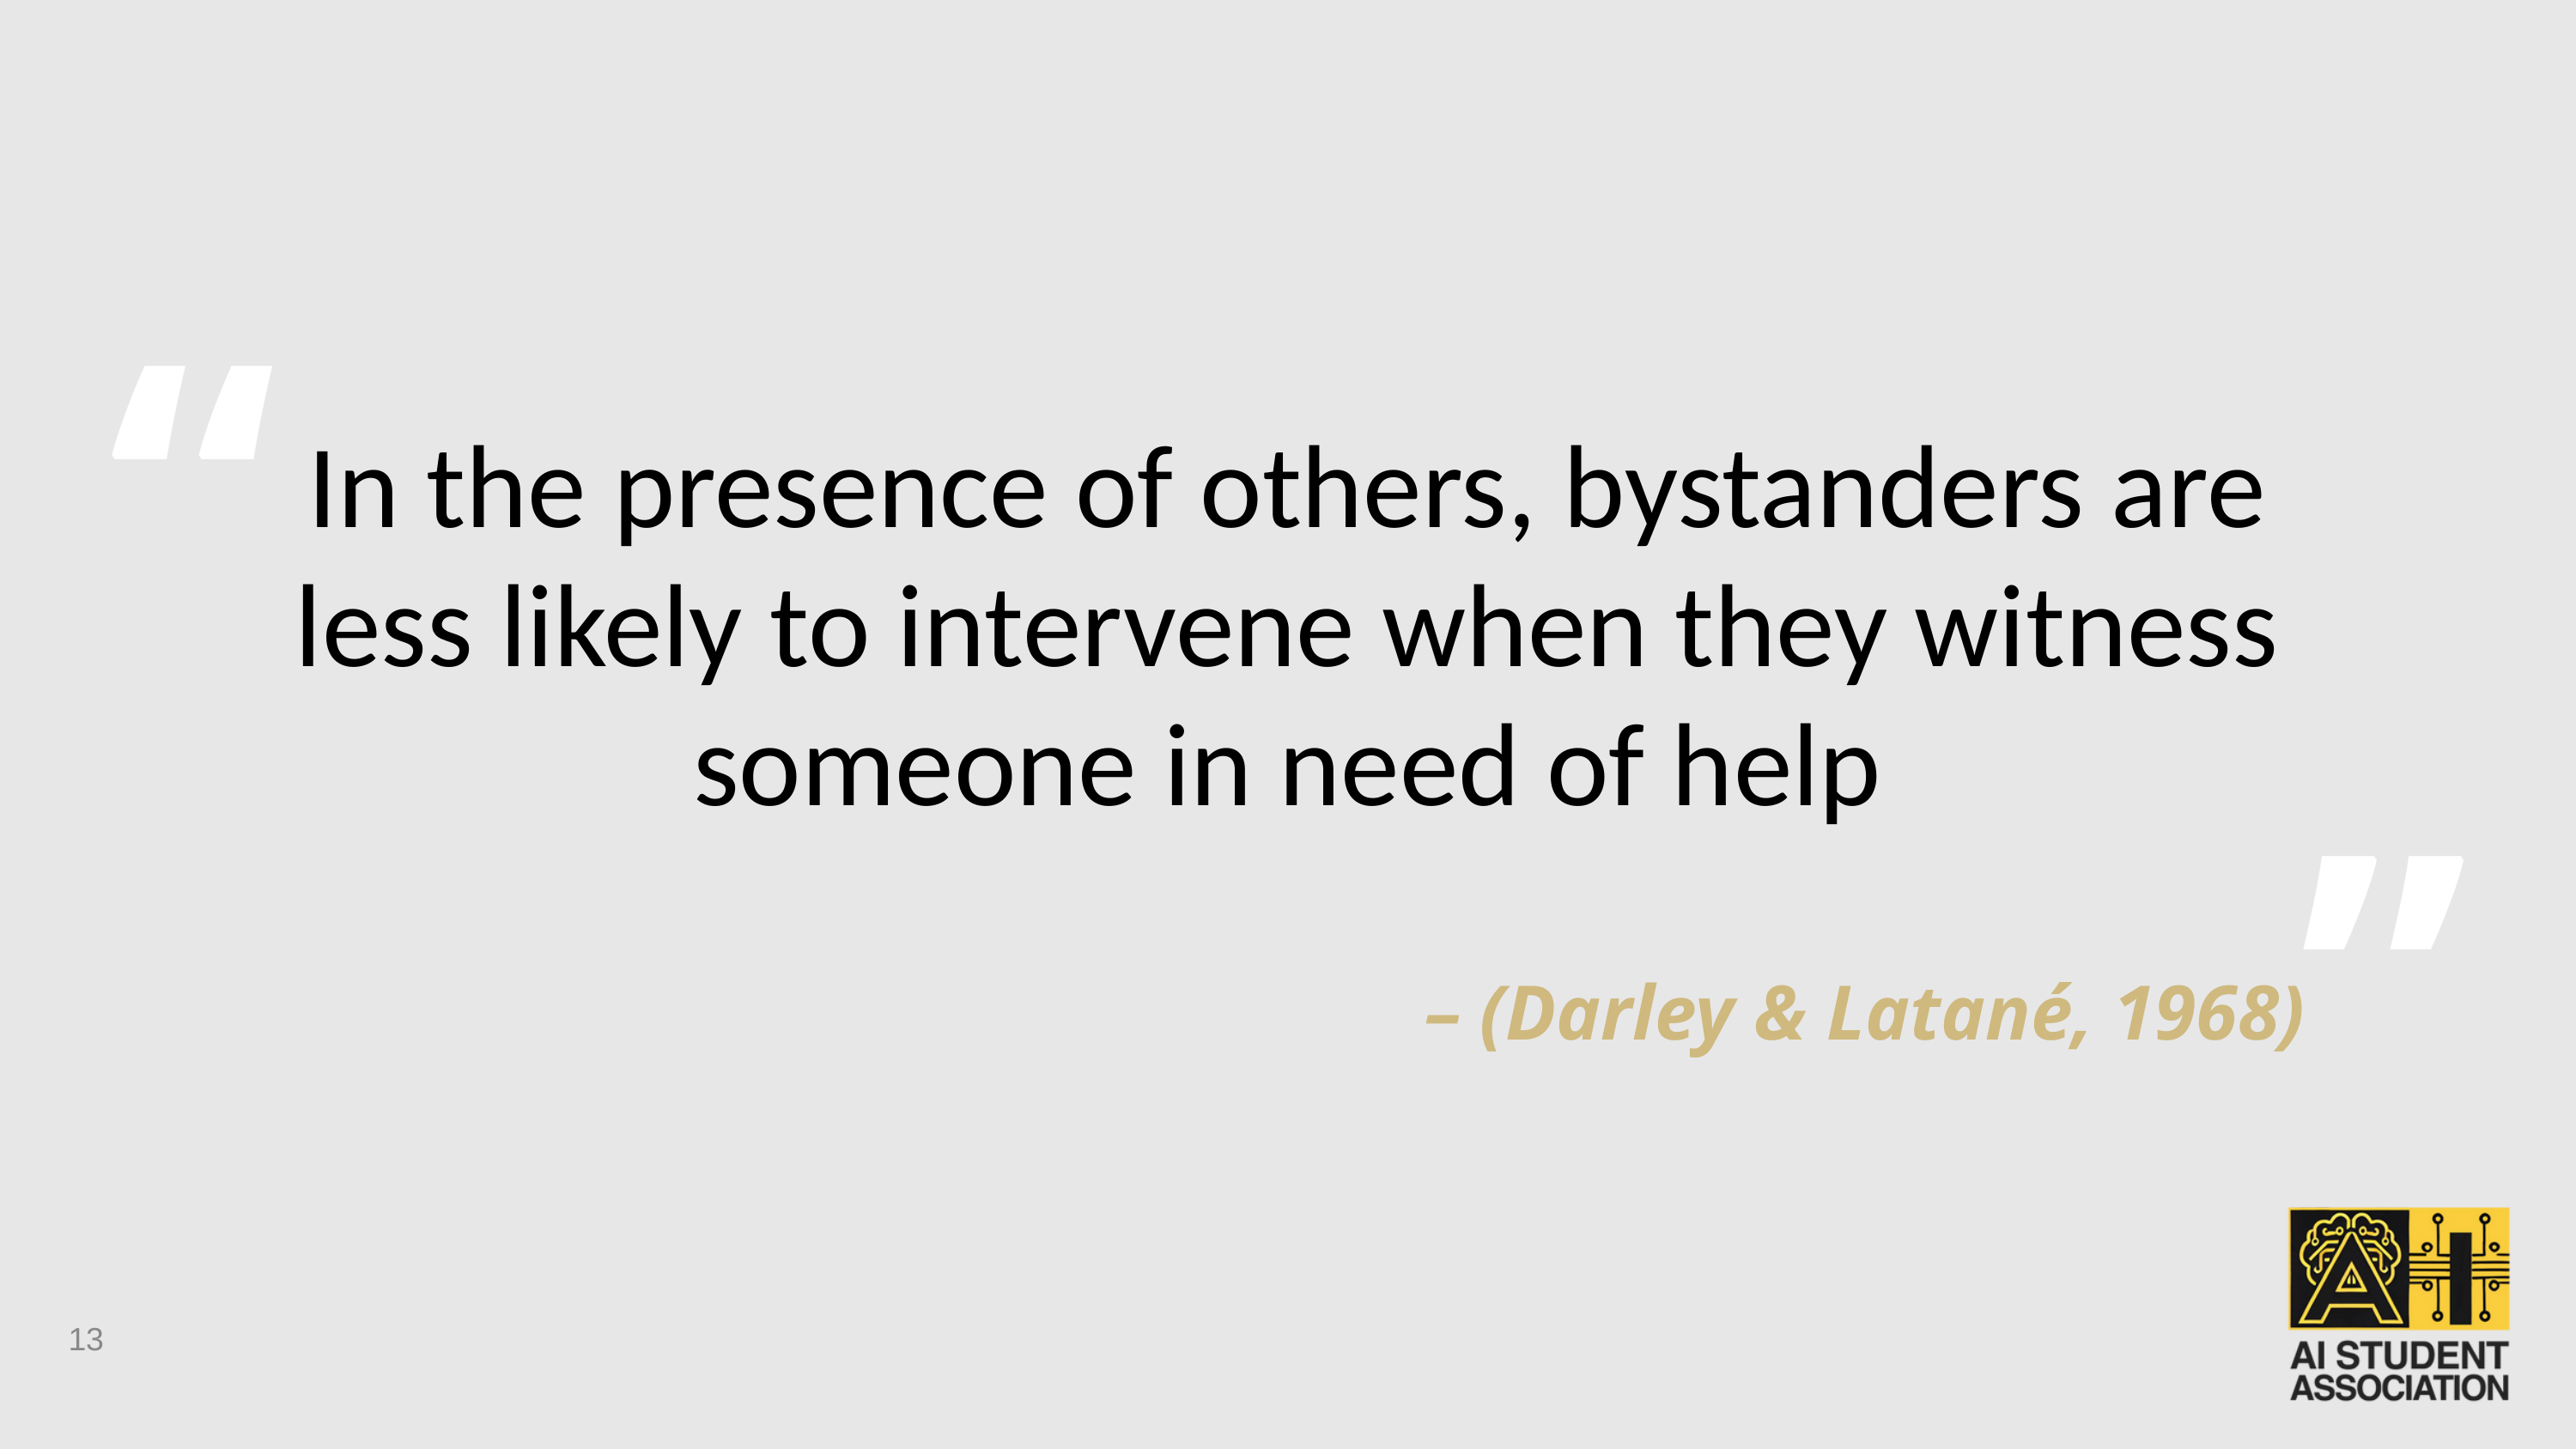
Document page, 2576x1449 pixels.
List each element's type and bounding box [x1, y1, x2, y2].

text_box [270, 306, 2306, 948]
text_box [68, 1299, 172, 1381]
text_box [66, 336, 264, 664]
text_box [270, 977, 2306, 1084]
text_box [2273, 1191, 2526, 1417]
text_box [2257, 827, 2510, 1155]
